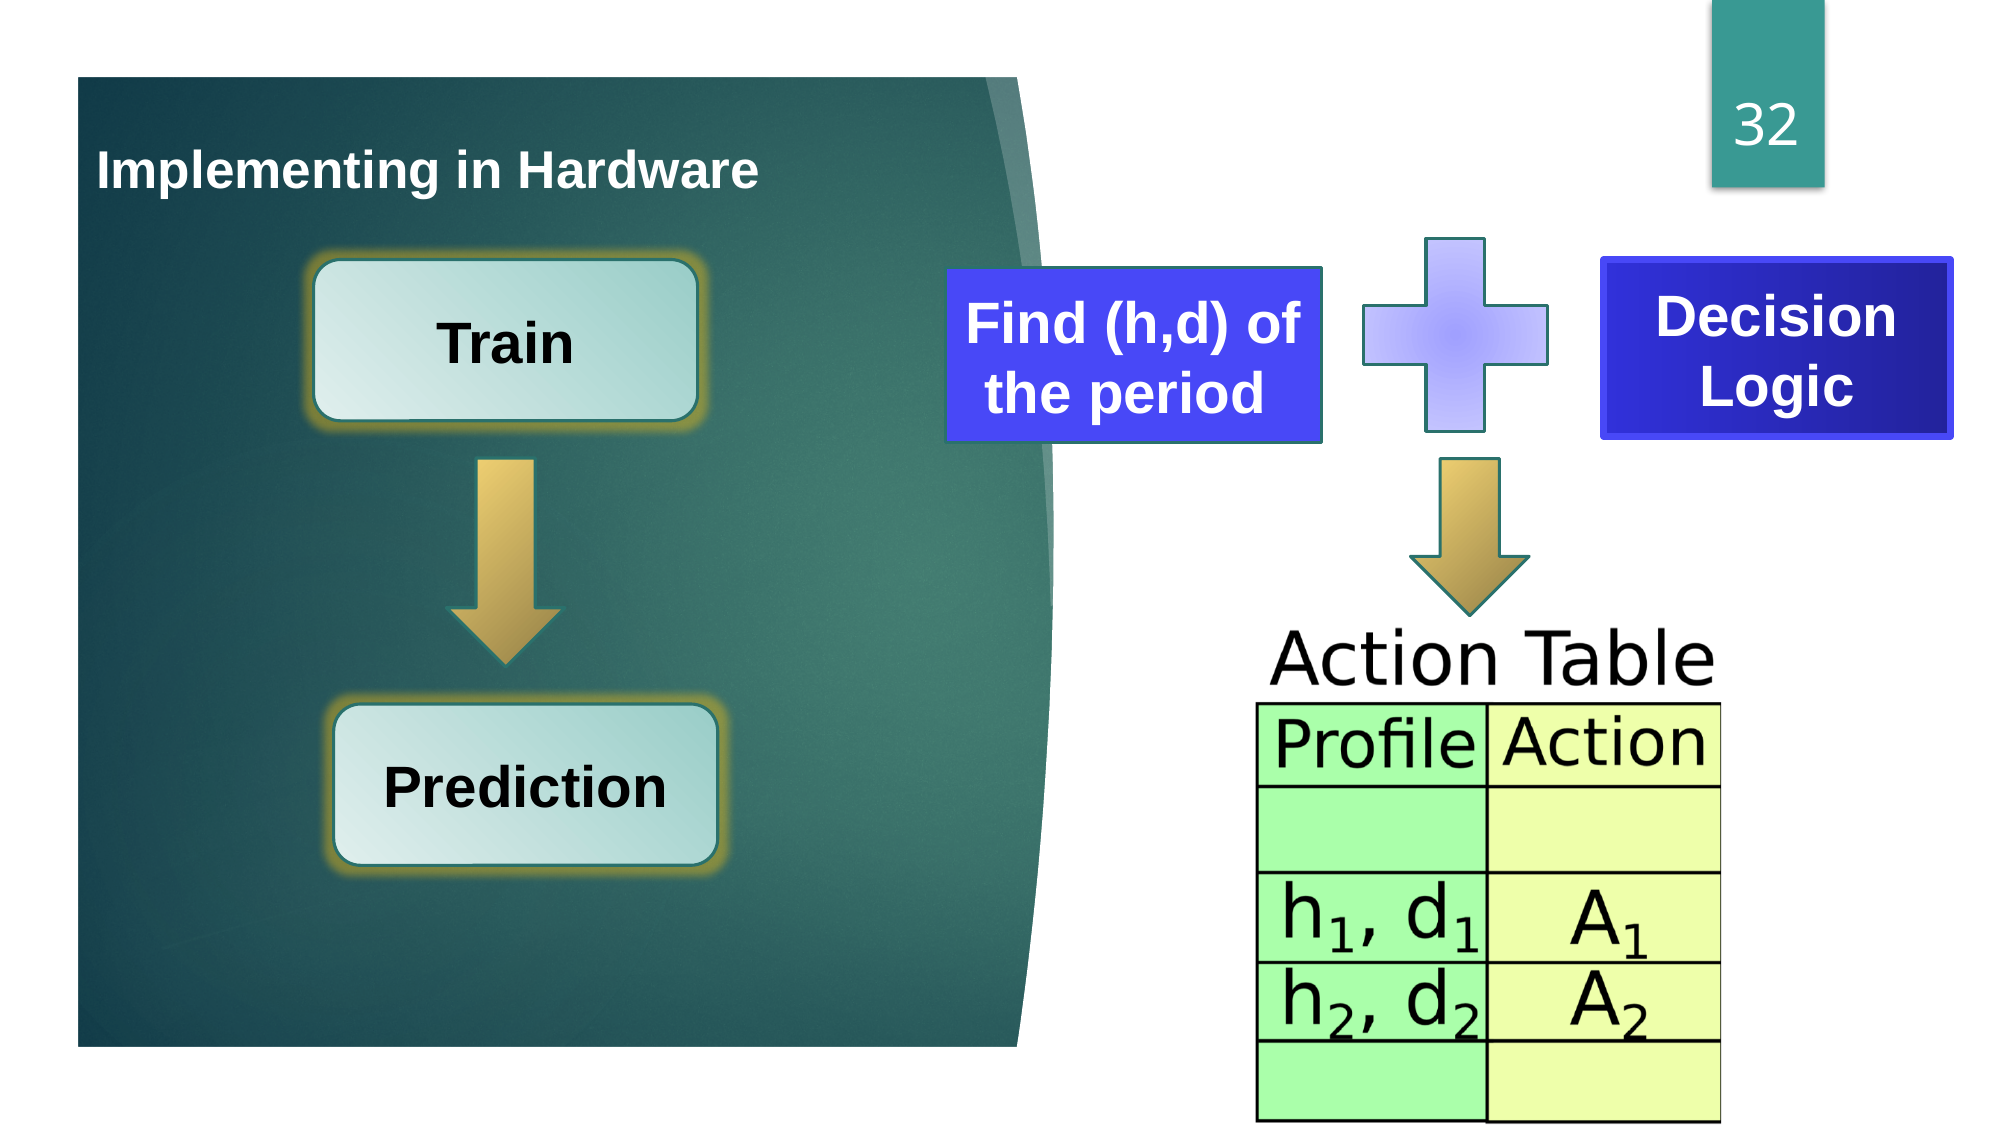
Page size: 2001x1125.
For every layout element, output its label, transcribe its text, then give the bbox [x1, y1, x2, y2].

slide_number 32 [1698, 48, 1836, 175]
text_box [1255, 458, 1722, 1125]
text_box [1330, 203, 1951, 467]
text_box Train [312, 257, 700, 423]
text_box Implementing in Hardware [81, 67, 1529, 183]
text_box Find (h,d) of the period [944, 266, 1323, 444]
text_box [333, 457, 718, 866]
